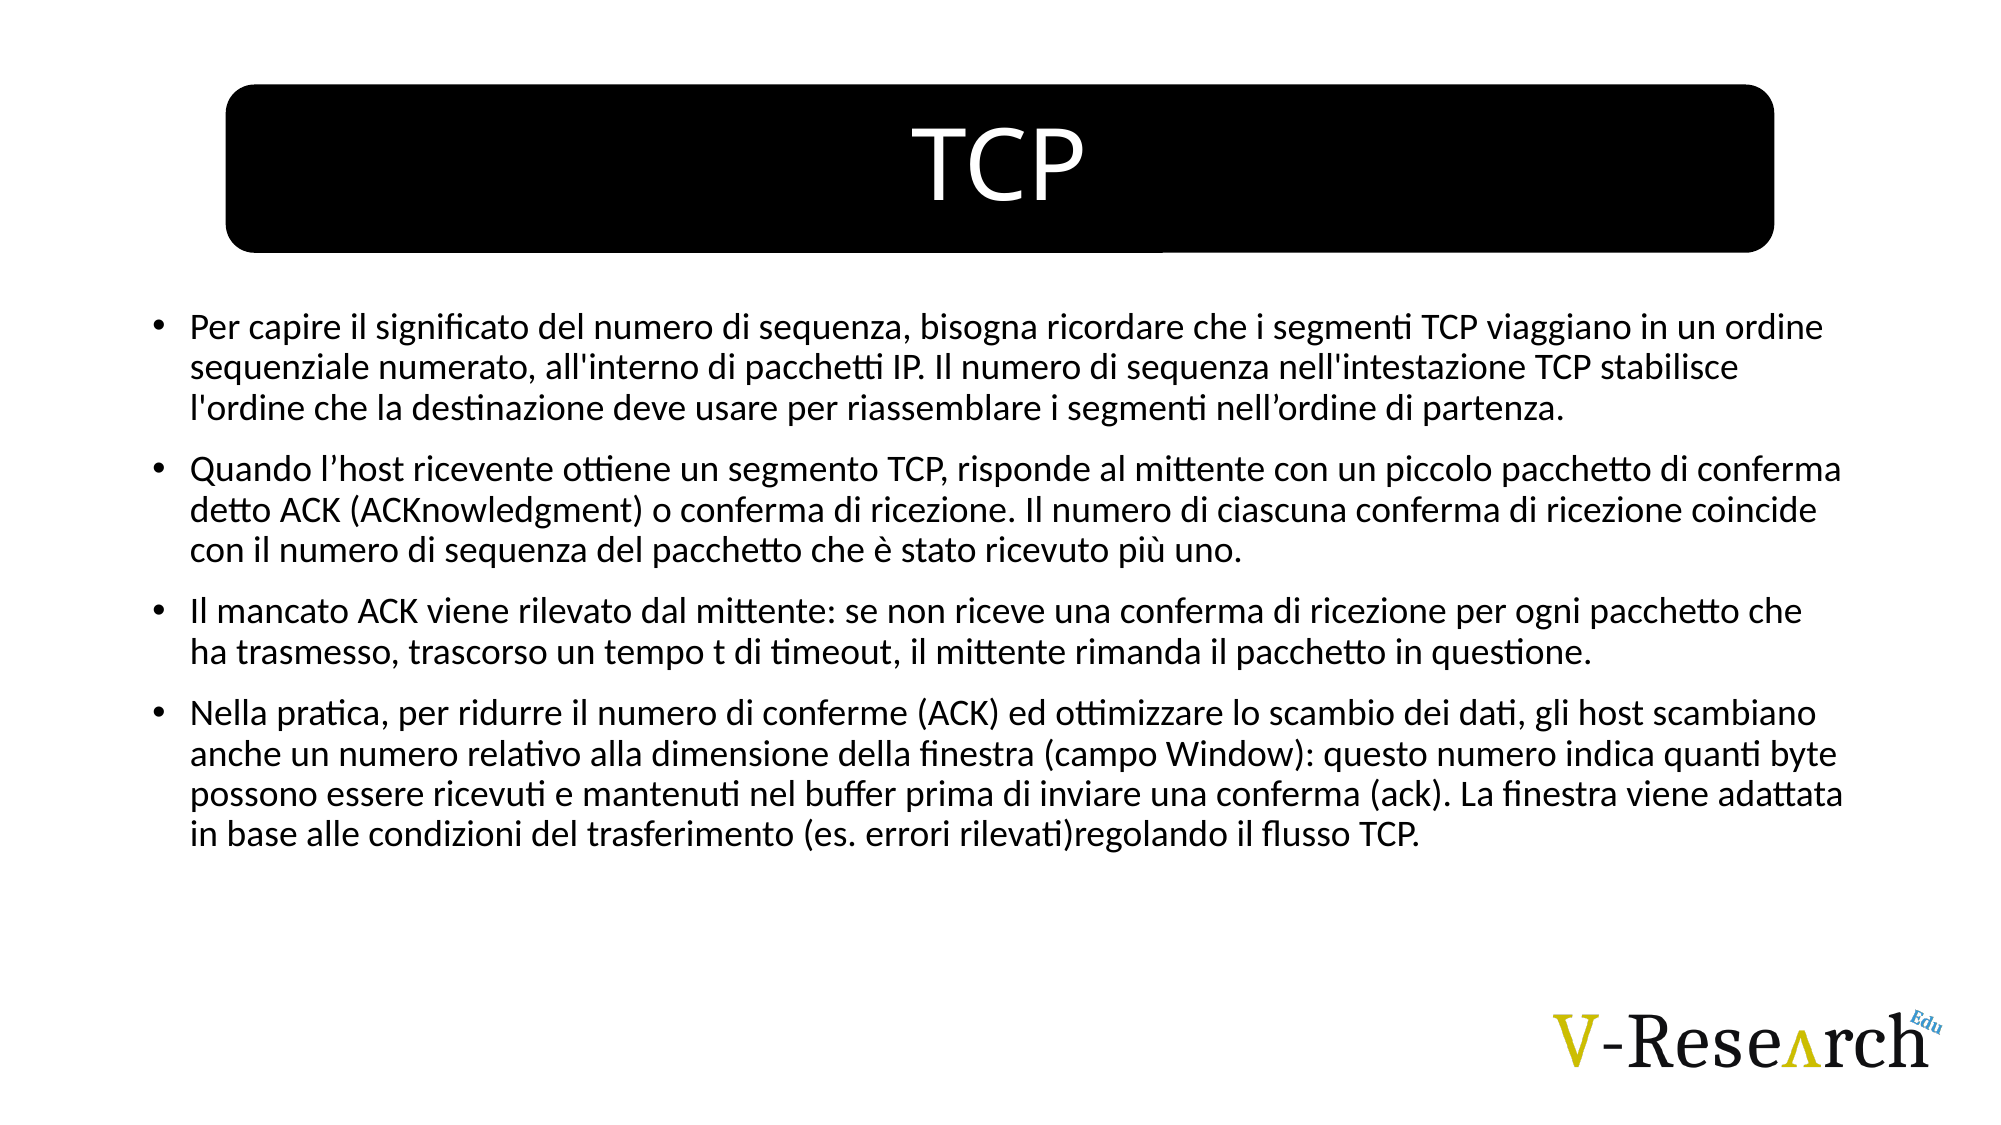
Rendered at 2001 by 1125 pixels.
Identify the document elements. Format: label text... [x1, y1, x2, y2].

picture [1548, 1005, 1945, 1071]
list Per capire il significato del numero di sequenza, bisogna ricordare che i segmenti TCP viaggiano in un ordine sequenziale numerato, all'interno di pacchetti IP. Il numero di sequenza nell'intestazione TCP stabilisce l'ordine che la destinazione deve usare per riassemblare i segmenti nell’ordine di partenza. Quando l’host ricevente ottiene un segmento TCP, risponde al mittente con un piccolo pacchetto di conferma detto ACK (ACKnowledgment) o conferma di ricezione. Il numero di ciascuna conferma di ricezione coincide con il numero di sequenza del pacchetto che è stato ricevuto più uno. Il mancato ACK viene rilevato dal mittente: se non riceve una conferma di ricezione per ogni pacchetto che ha trasmesso, trascorso un tempo t di timeout, il mittente rimanda il pacchetto in questione. Nella pratica, per ridurre il numero di conferme (ACK) ed ottimizzare lo scambio dei dati, gli host scambiano anche un numero relativo alla dimensione della finestra (campo Window): questo numero indica quanti byte possono essere ricevuti e mantenuti nel buffer prima di inviare una conferma (ack). La finestra viene adattata in base alle condizioni del trasferimento (es. errori rilevati)regolando il flusso TCP. [137, 299, 1863, 1014]
title TCP [137, 59, 1863, 278]
